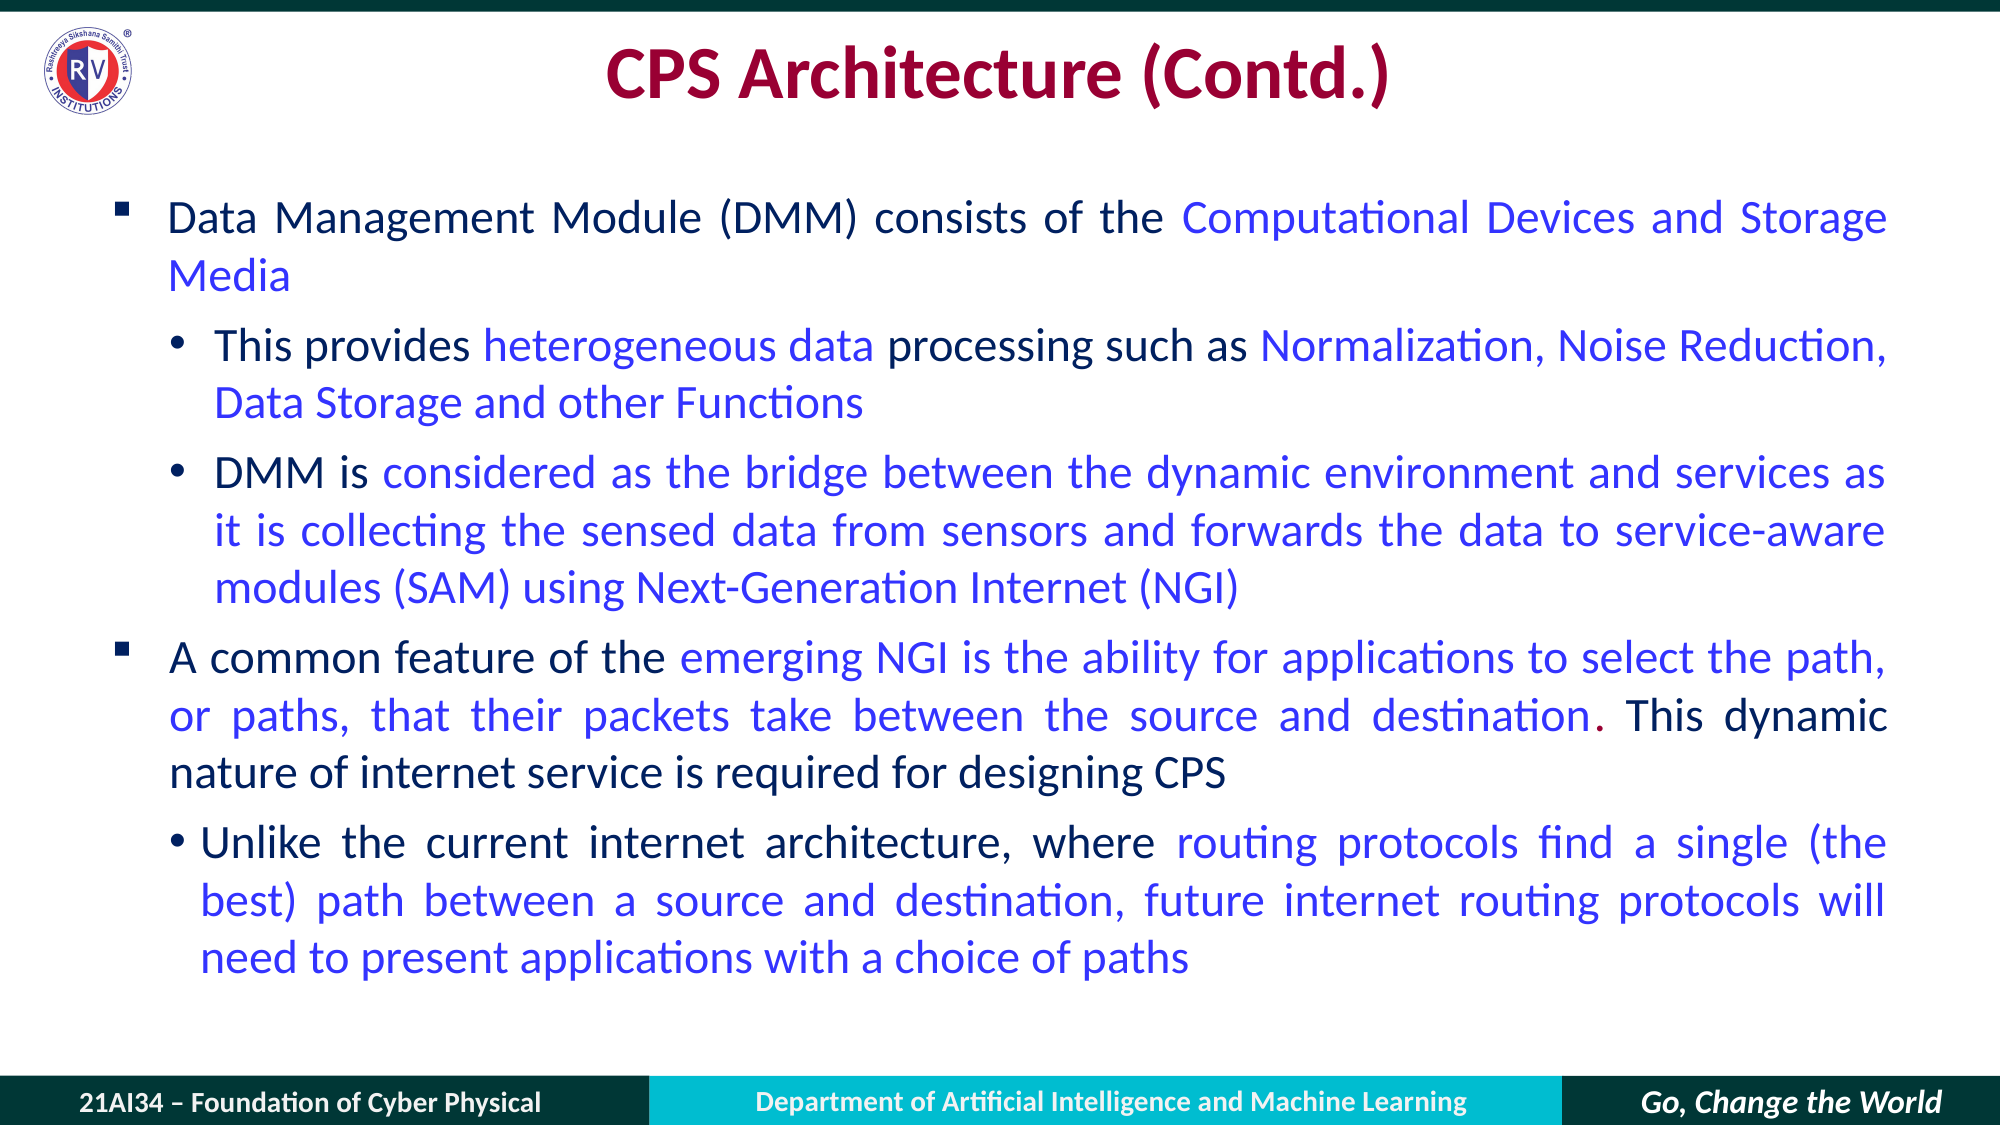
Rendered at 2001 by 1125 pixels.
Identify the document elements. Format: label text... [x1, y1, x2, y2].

title CPS Architecture (Contd.) [137, 24, 1863, 125]
picture [37, 20, 138, 121]
text_box Data Management Module (DMM) consists of the Computational Devices and Storage Media This provides heterogeneous data processing such as Normalization, Noise Reduction, Data Storage and other Functions DMM is considered as the bridge between the dynamic environment and services as it is collecting the sensed data from sensors and forwards the data to service-aware modules (SAM) using Next-Generation Internet (NGI) A common feature of the emerging NGI is the ability for applications to select the path, or paths, that their packets take between the source and destination. This dynamic nature of internet service is required for designing CPS Unlike the current internet architecture, where routing protocols find a single (the best) path between a source and destination, future internet routing protocols will need to present applications with a choice of paths [96, 178, 1904, 991]
